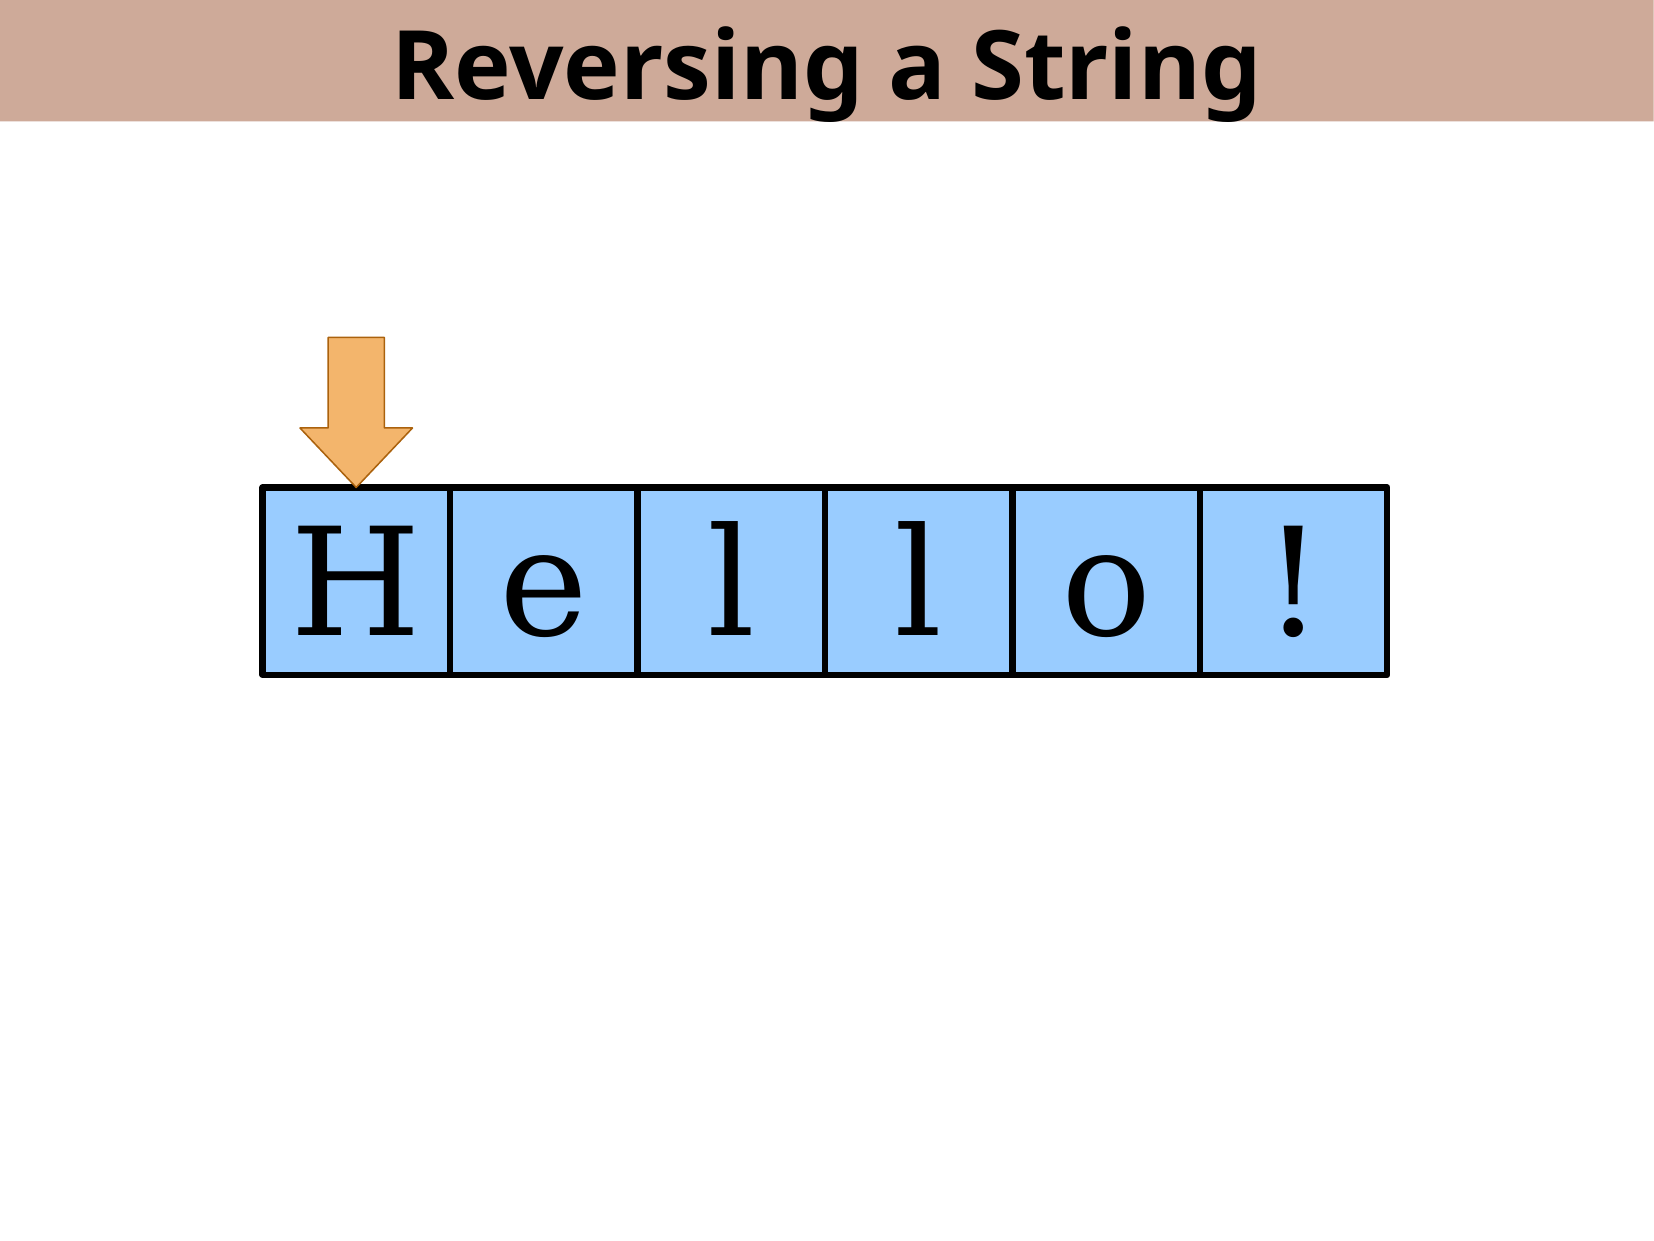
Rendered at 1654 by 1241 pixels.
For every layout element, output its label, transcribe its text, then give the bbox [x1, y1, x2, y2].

text_box ! [1200, 487, 1388, 675]
text_box [300, 337, 413, 488]
text_box o [1012, 487, 1200, 675]
text_box l [637, 487, 825, 675]
text_box e [450, 487, 637, 675]
text_box H [262, 487, 450, 675]
text_box Reversing a String [0, 0, 1654, 122]
text_box l [825, 487, 1012, 675]
